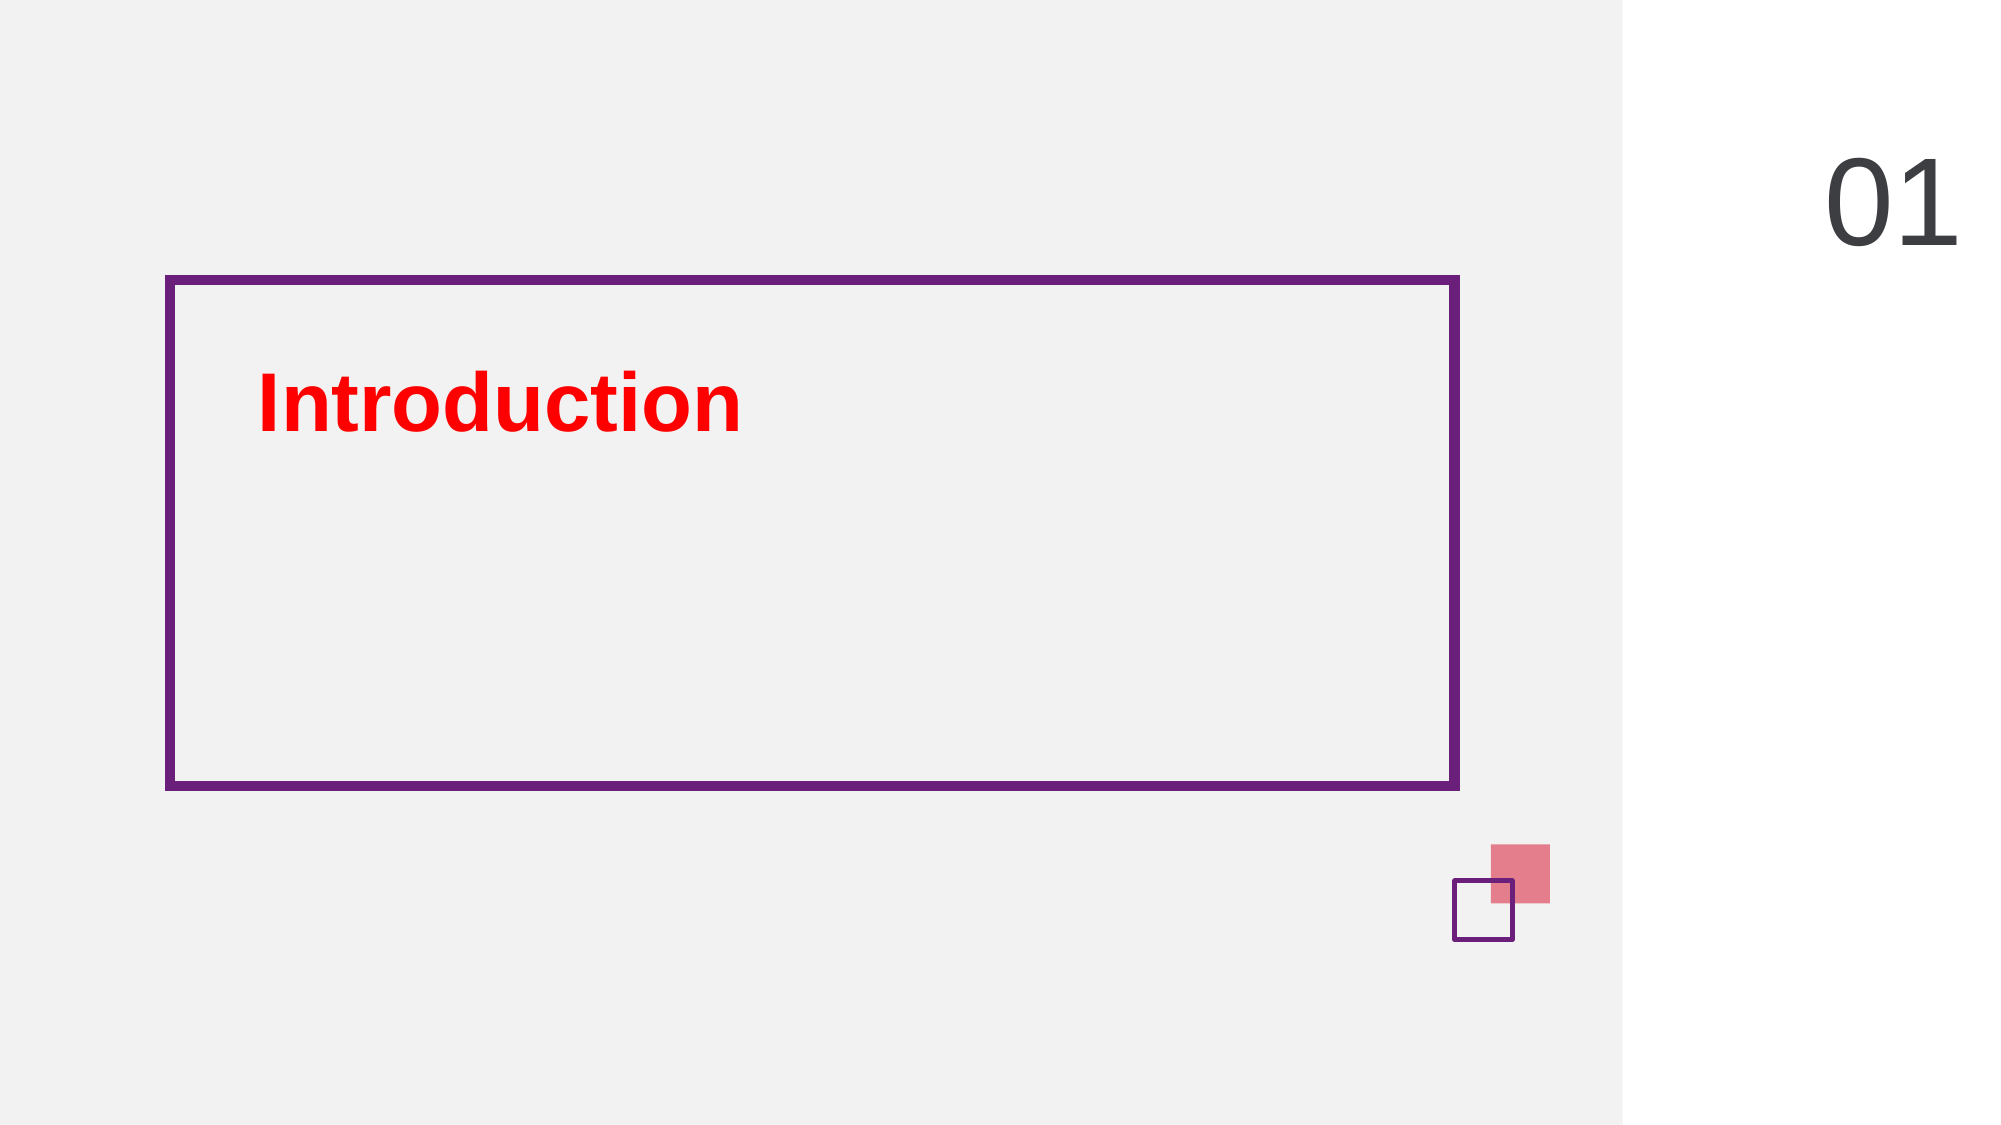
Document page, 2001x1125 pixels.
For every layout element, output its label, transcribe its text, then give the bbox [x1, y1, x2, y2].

list Introduction [242, 357, 1382, 704]
list 01 [1707, 36, 1979, 280]
